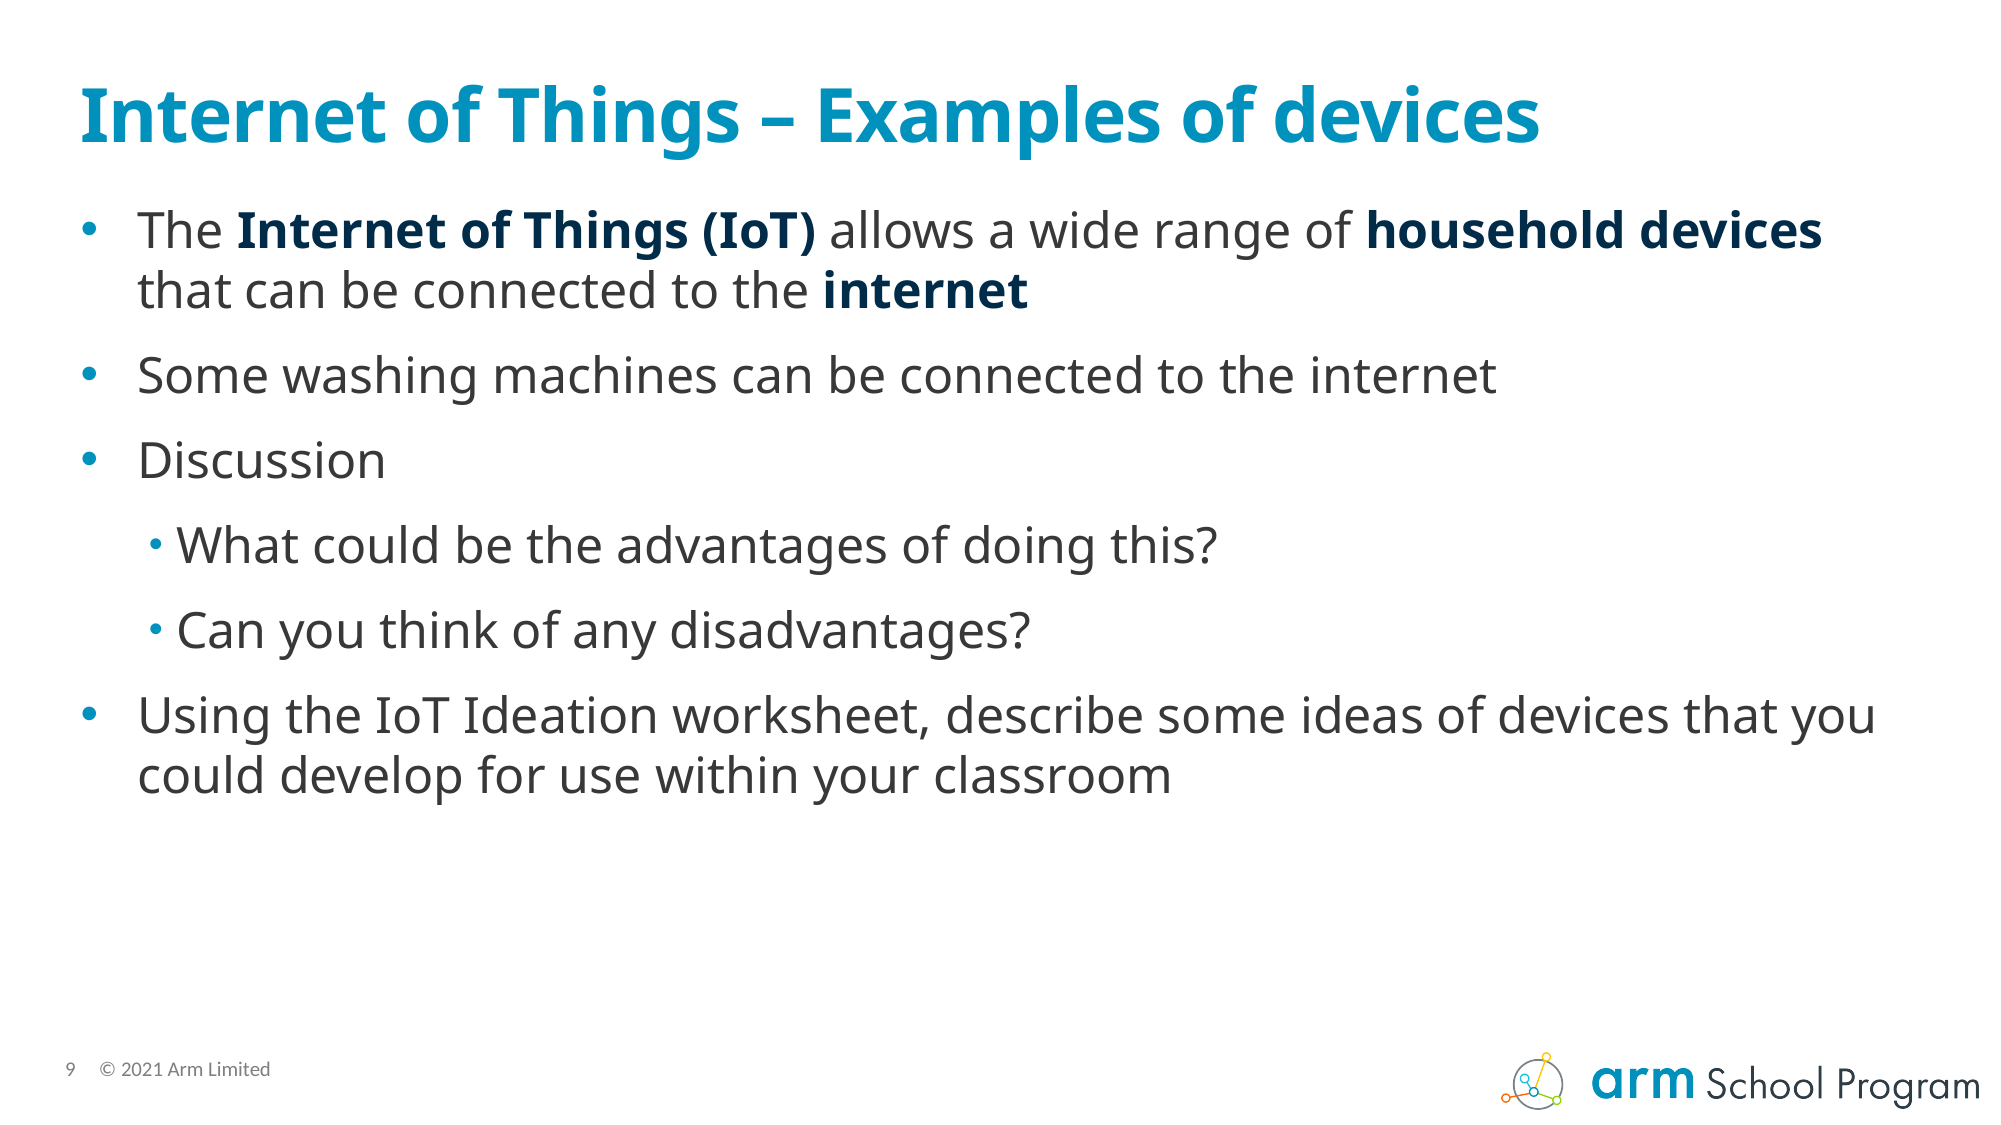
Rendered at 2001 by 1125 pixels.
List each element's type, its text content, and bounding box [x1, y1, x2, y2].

list The Internet of Things (IoT) allows a wide range of household devices that can be connected to the internet Some washing machines can be connected to the internet Discussion What could be the advantages of doing this? Can you think of any disadvantages? Using the IoT Ideation worksheet, describe some ideas of devices that you could develop for use within your classroom [80, 198, 1915, 953]
picture [1501, 1052, 1979, 1110]
title Internet of Things – Examples of devices [80, 48, 1915, 158]
